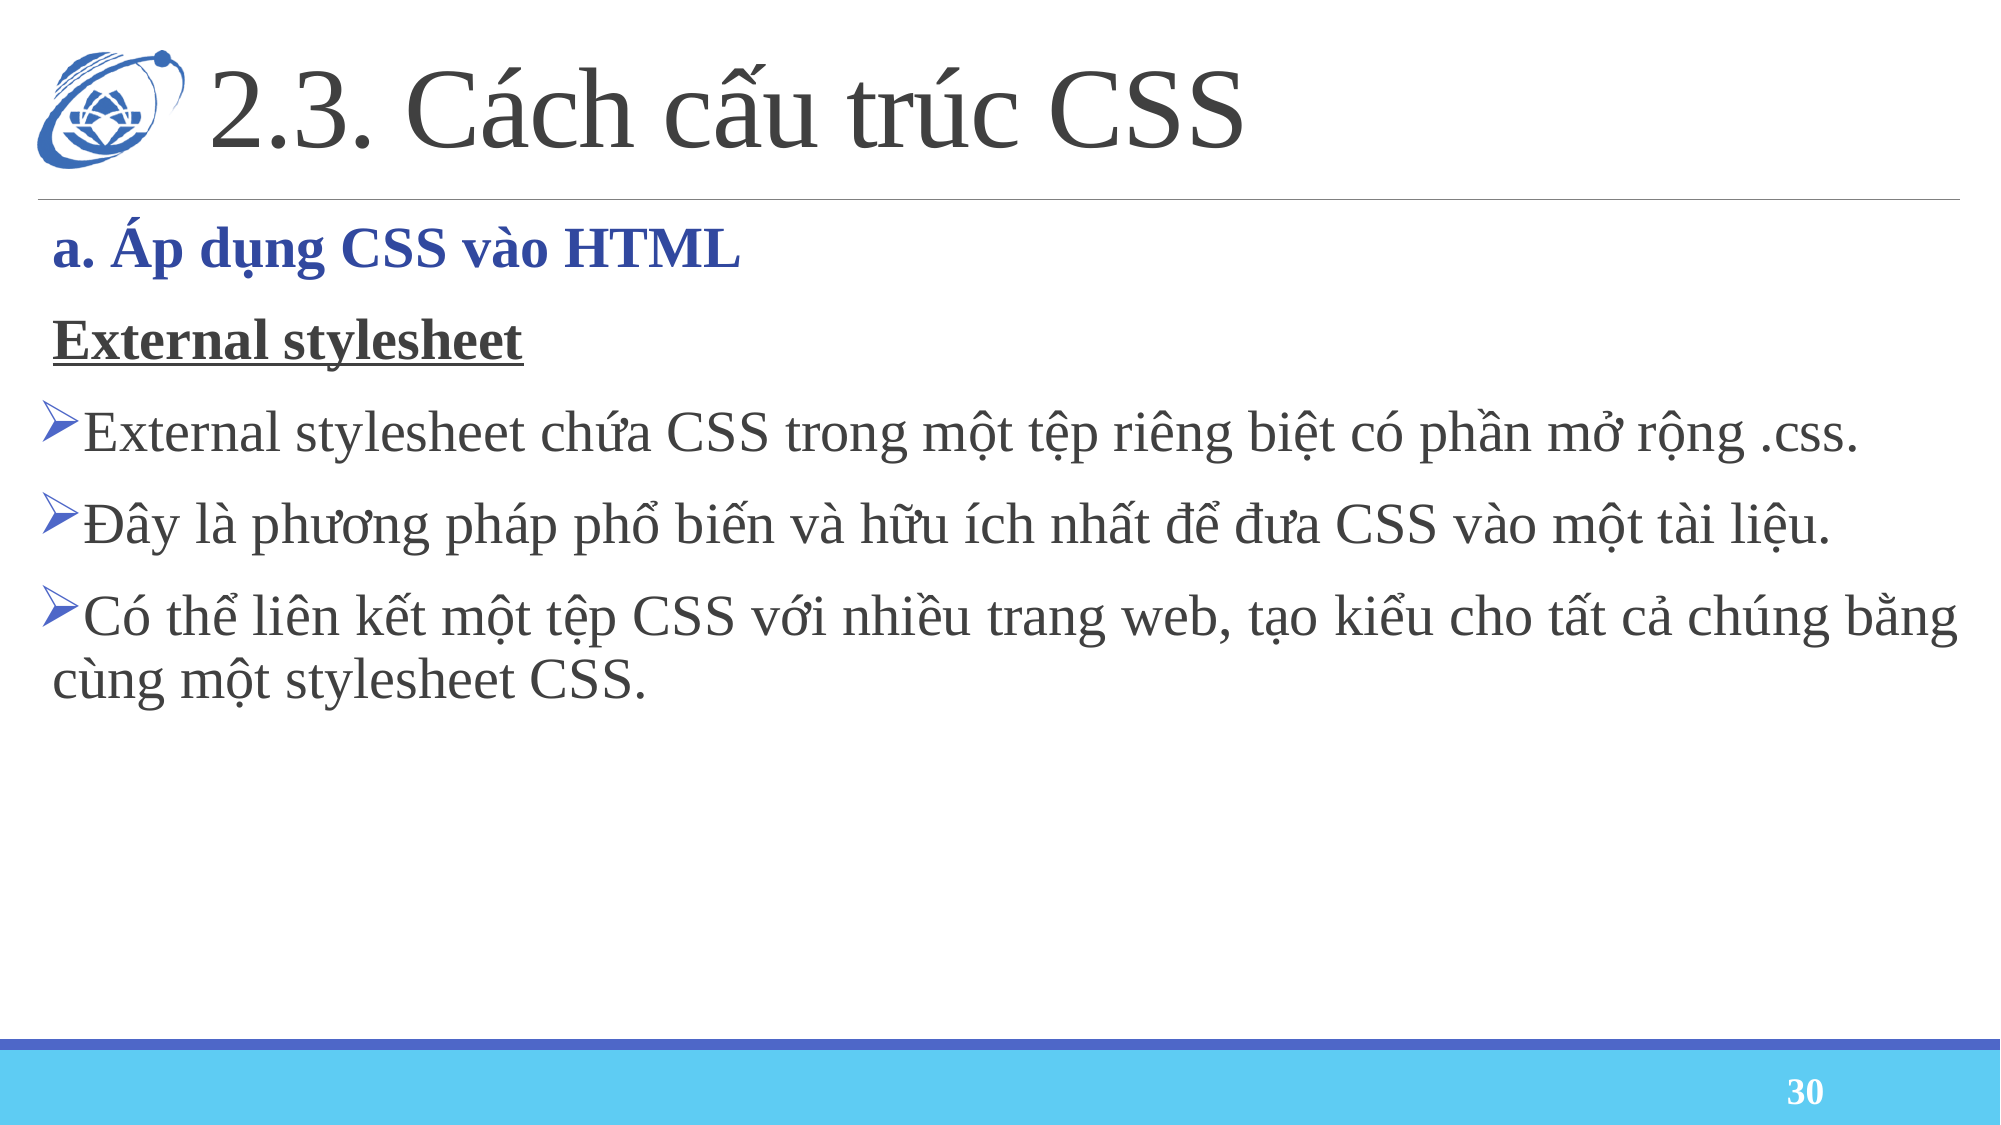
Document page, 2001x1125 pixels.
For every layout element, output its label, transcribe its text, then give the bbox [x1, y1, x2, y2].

slide_number 30 [1624, 1059, 1840, 1120]
picture [37, 34, 185, 183]
list a. Áp dụng CSS vào HTML External stylesheet External stylesheet chứa CSS trong một tệp riêng biệt có phần mở rộng .css. Đây là phương pháp phổ biến và hữu ích nhất để đưa CSS vào một tài liệu. Có thể liên kết một tệp CSS với nhiều trang web, tạo kiểu cho tất cả chúng bằng cùng một stylesheet CSS. [37, 209, 1961, 1011]
title 2.3. Cách cấu trúc CSS [193, 47, 1961, 192]
